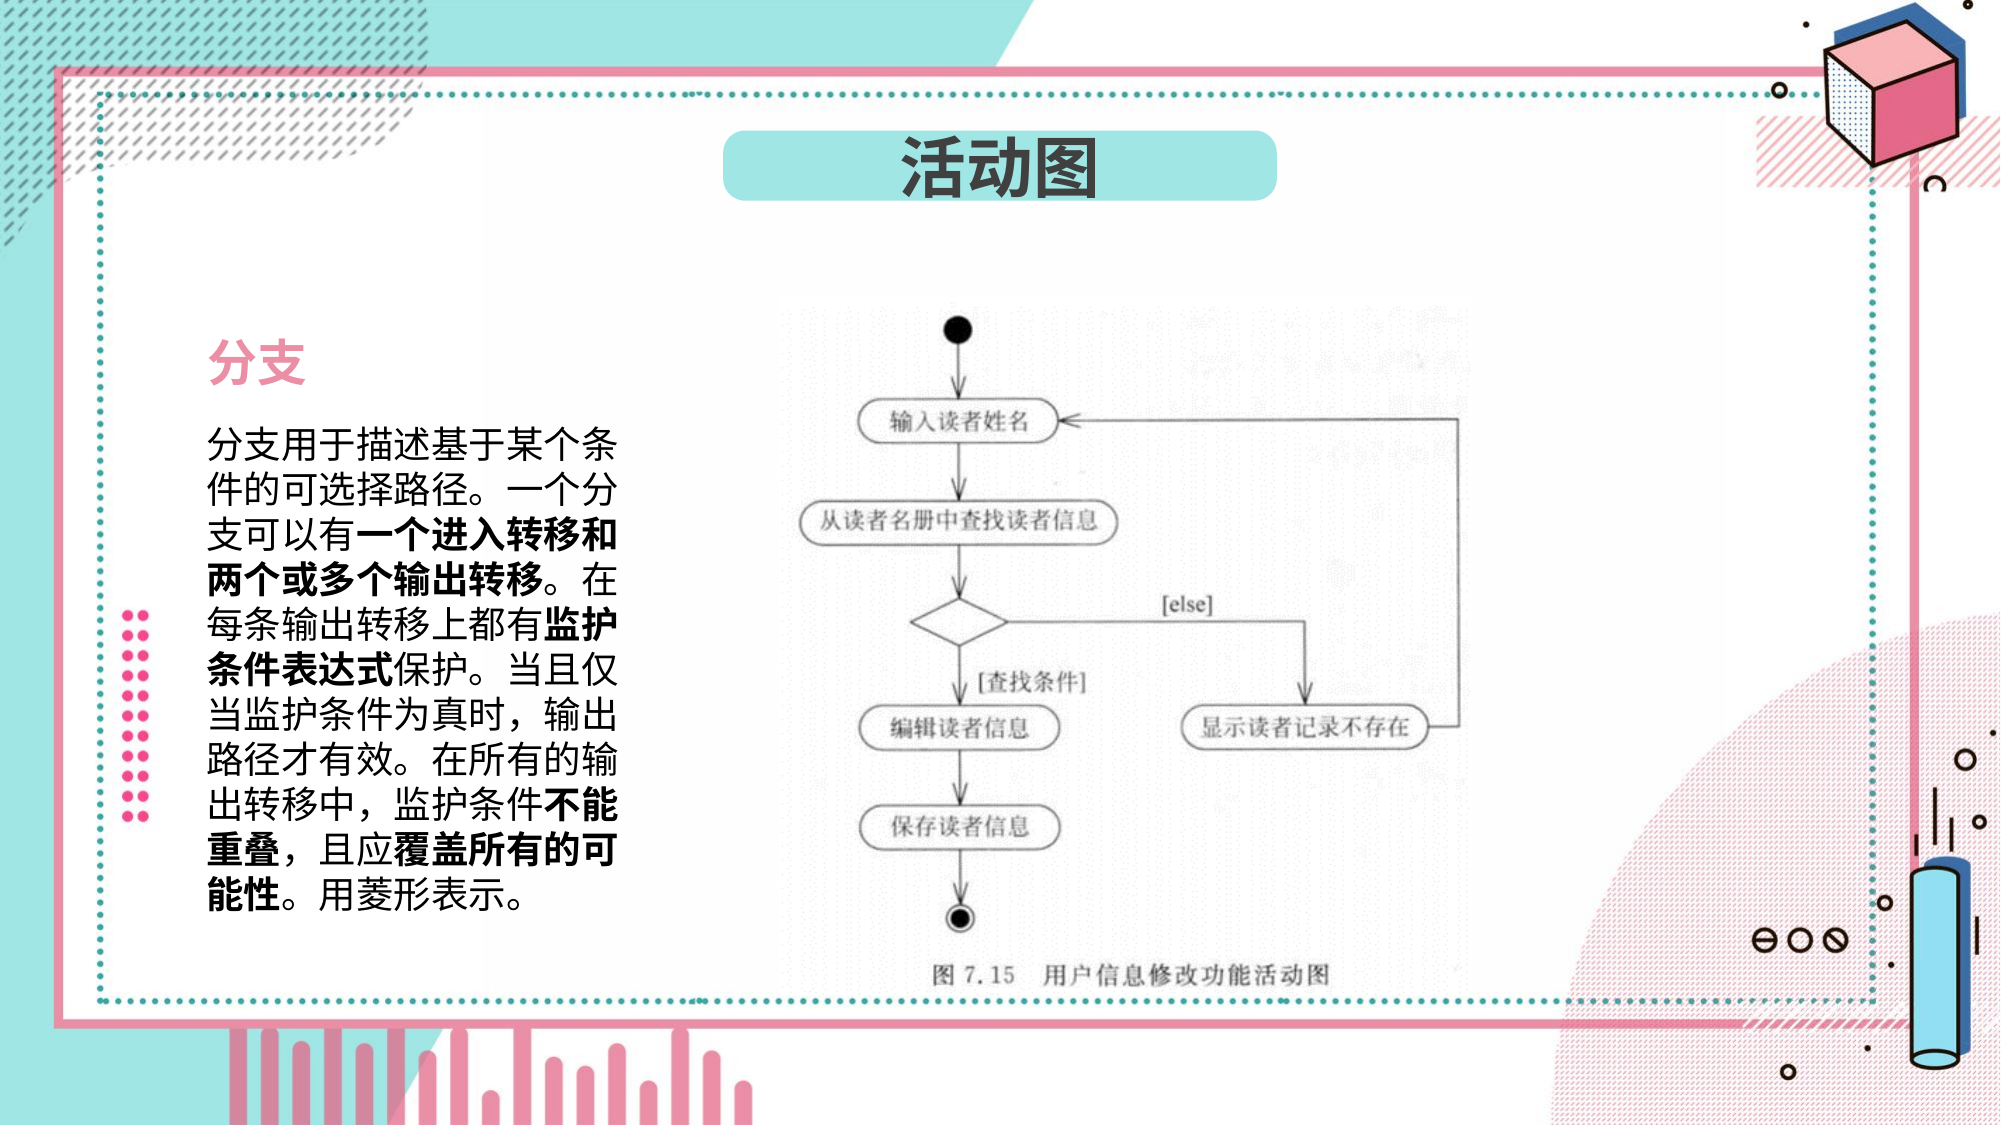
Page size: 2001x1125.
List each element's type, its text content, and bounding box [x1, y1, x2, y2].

text_box 分支 [192, 324, 323, 400]
picture [0, 0, 2001, 1125]
text_box 活动图 [722, 129, 1278, 202]
text_box 分支用于描述基于某个条件的可选择路径。一个分支可以有一个进入转移和两个或多个输出转移。在每条输出转移上都有监护条件表达式保护。当且仅当监护条件为真时，输出路径才有效。在所有的输出转移中，监护条件不能重叠，且应覆盖所有的可能性。用菱形表示。 [191, 413, 645, 969]
